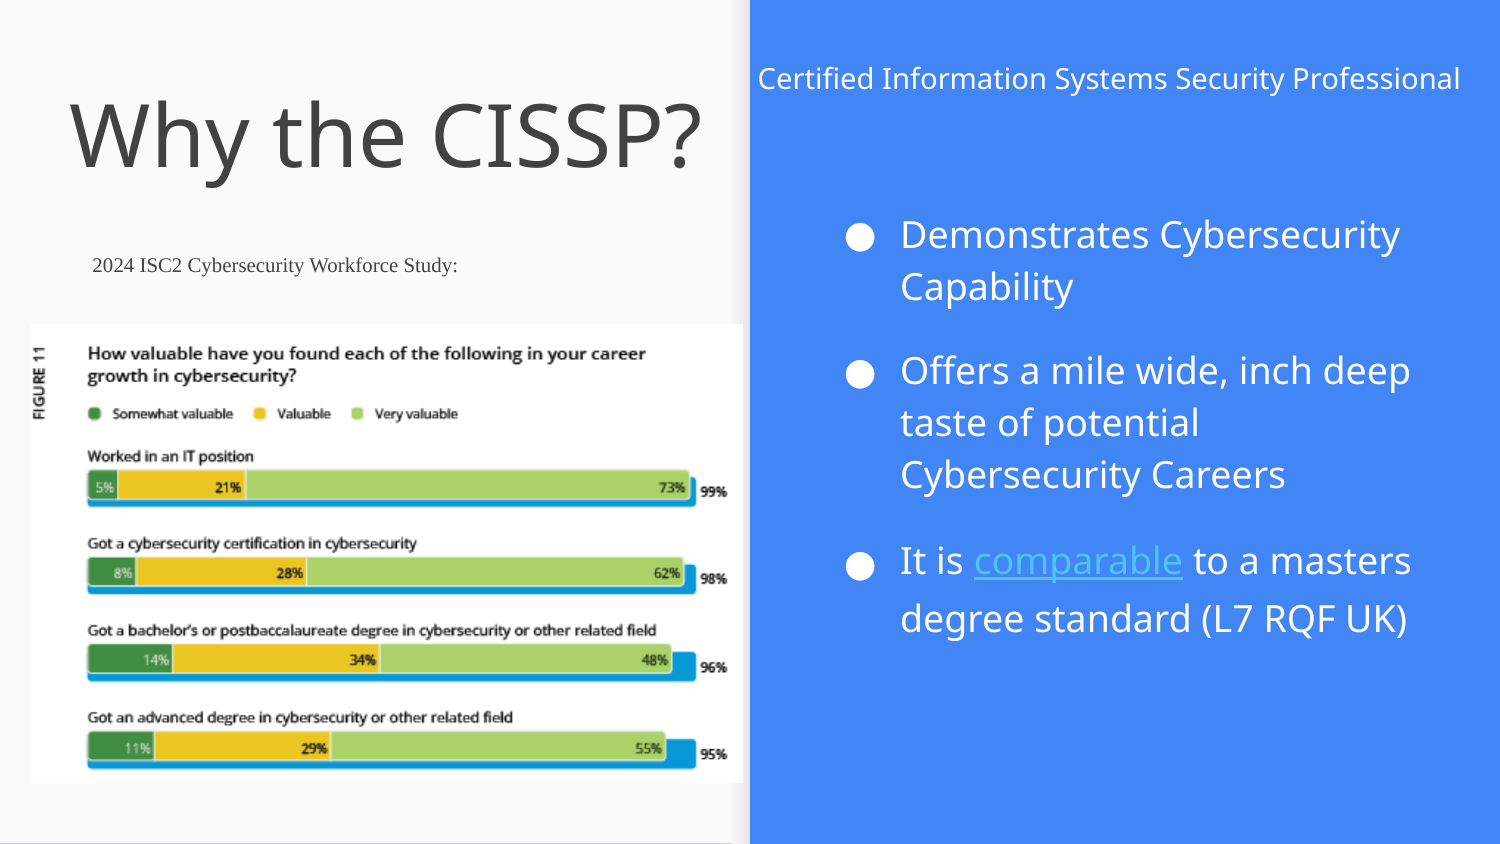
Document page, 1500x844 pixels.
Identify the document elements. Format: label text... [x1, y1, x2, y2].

picture [30, 324, 743, 784]
title Why the CISSP? 2024 ISC2 Cybersecurity Workforce Study: [54, 45, 719, 323]
text_box Certified Information Systems Security Professional [742, 44, 1500, 110]
list Demonstrates Cybersecurity Capability Offers a mile wide, inch deep taste of potential Cybersecurity Careers It is comparable to a masters degree standard (L7 RQF UK) [810, 118, 1440, 725]
